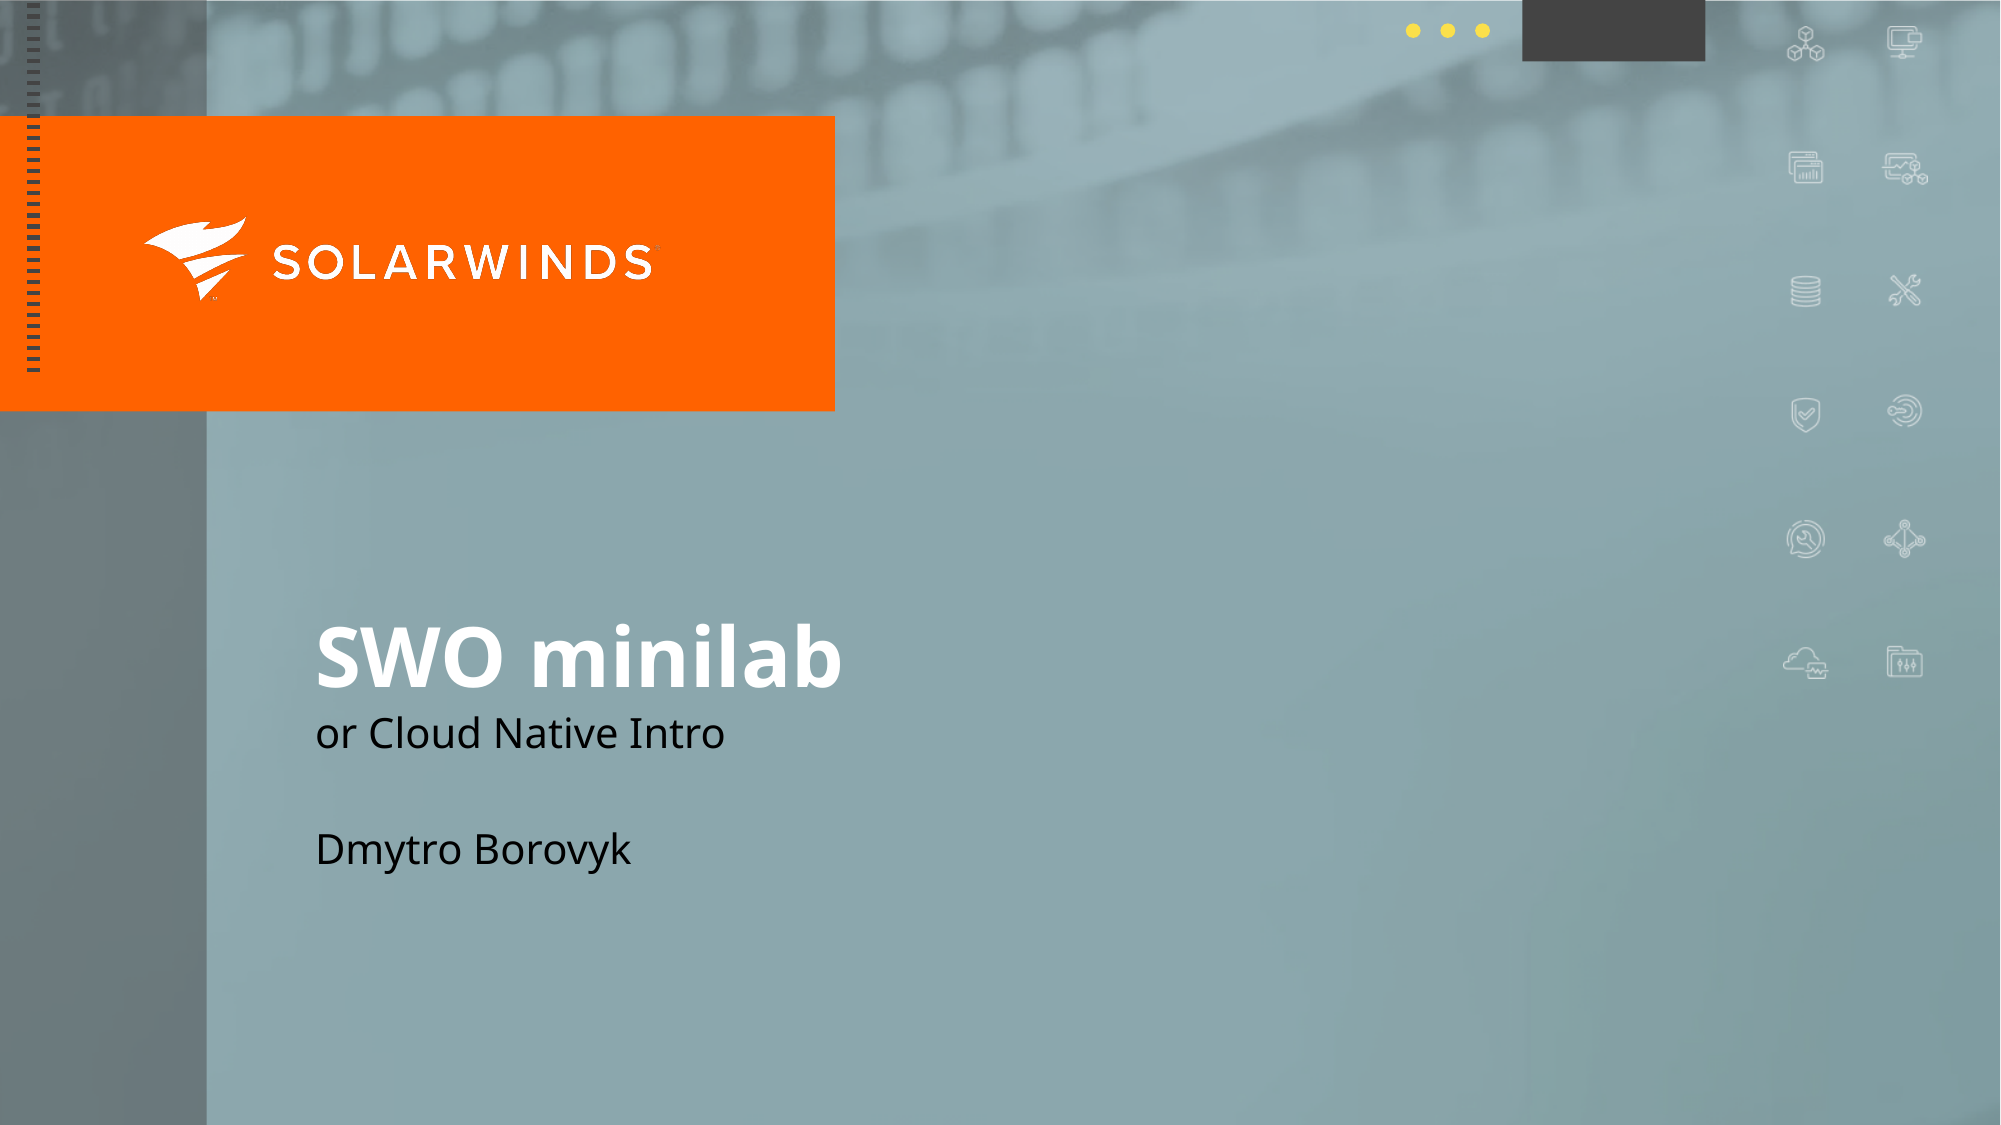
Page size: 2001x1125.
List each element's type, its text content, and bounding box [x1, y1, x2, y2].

list Dmytro Borovyk [300, 821, 1693, 913]
list SWO minilab [300, 608, 1693, 700]
picture [207, 1, 1999, 1125]
list or Cloud Native Intro [300, 705, 1693, 797]
picture [138, 204, 667, 311]
